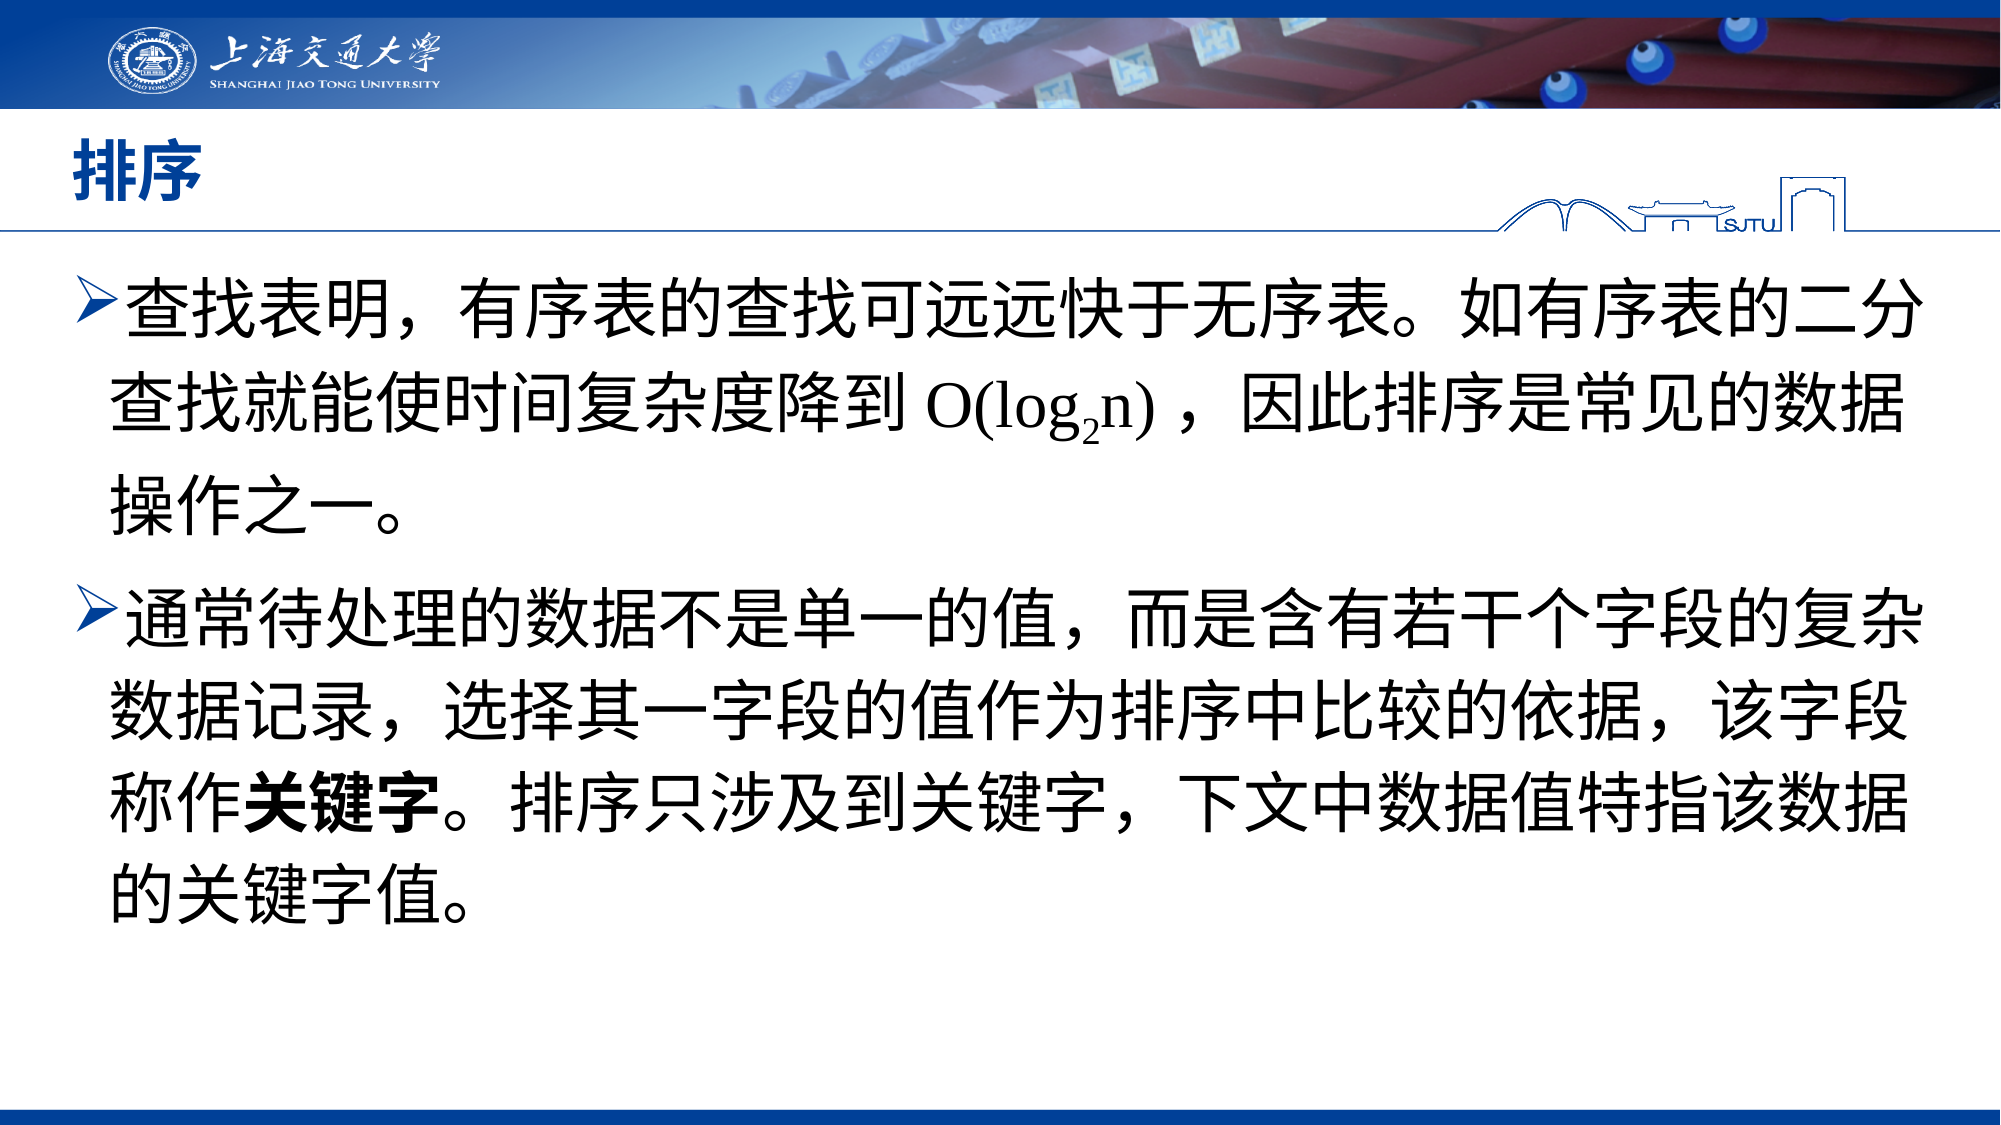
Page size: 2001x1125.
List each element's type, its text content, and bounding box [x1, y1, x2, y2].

title 排序 [56, 126, 968, 221]
list 查找表明，有序表的查找可远远快于无序表。如有序表的二分查找就能使时间复杂度降到O(log2n)，因此排序是常见的数据操作之一。 通常待处理的数据不是单一的值，而是含有若干个字段的复杂数据记录，选择其一字段的值作为排序中比较的依据，该字段称作关键字。排序只涉及到关键字，下文中数据值特指该数据的关键字值。 [56, 247, 1951, 1078]
picture [0, 0, 2001, 109]
